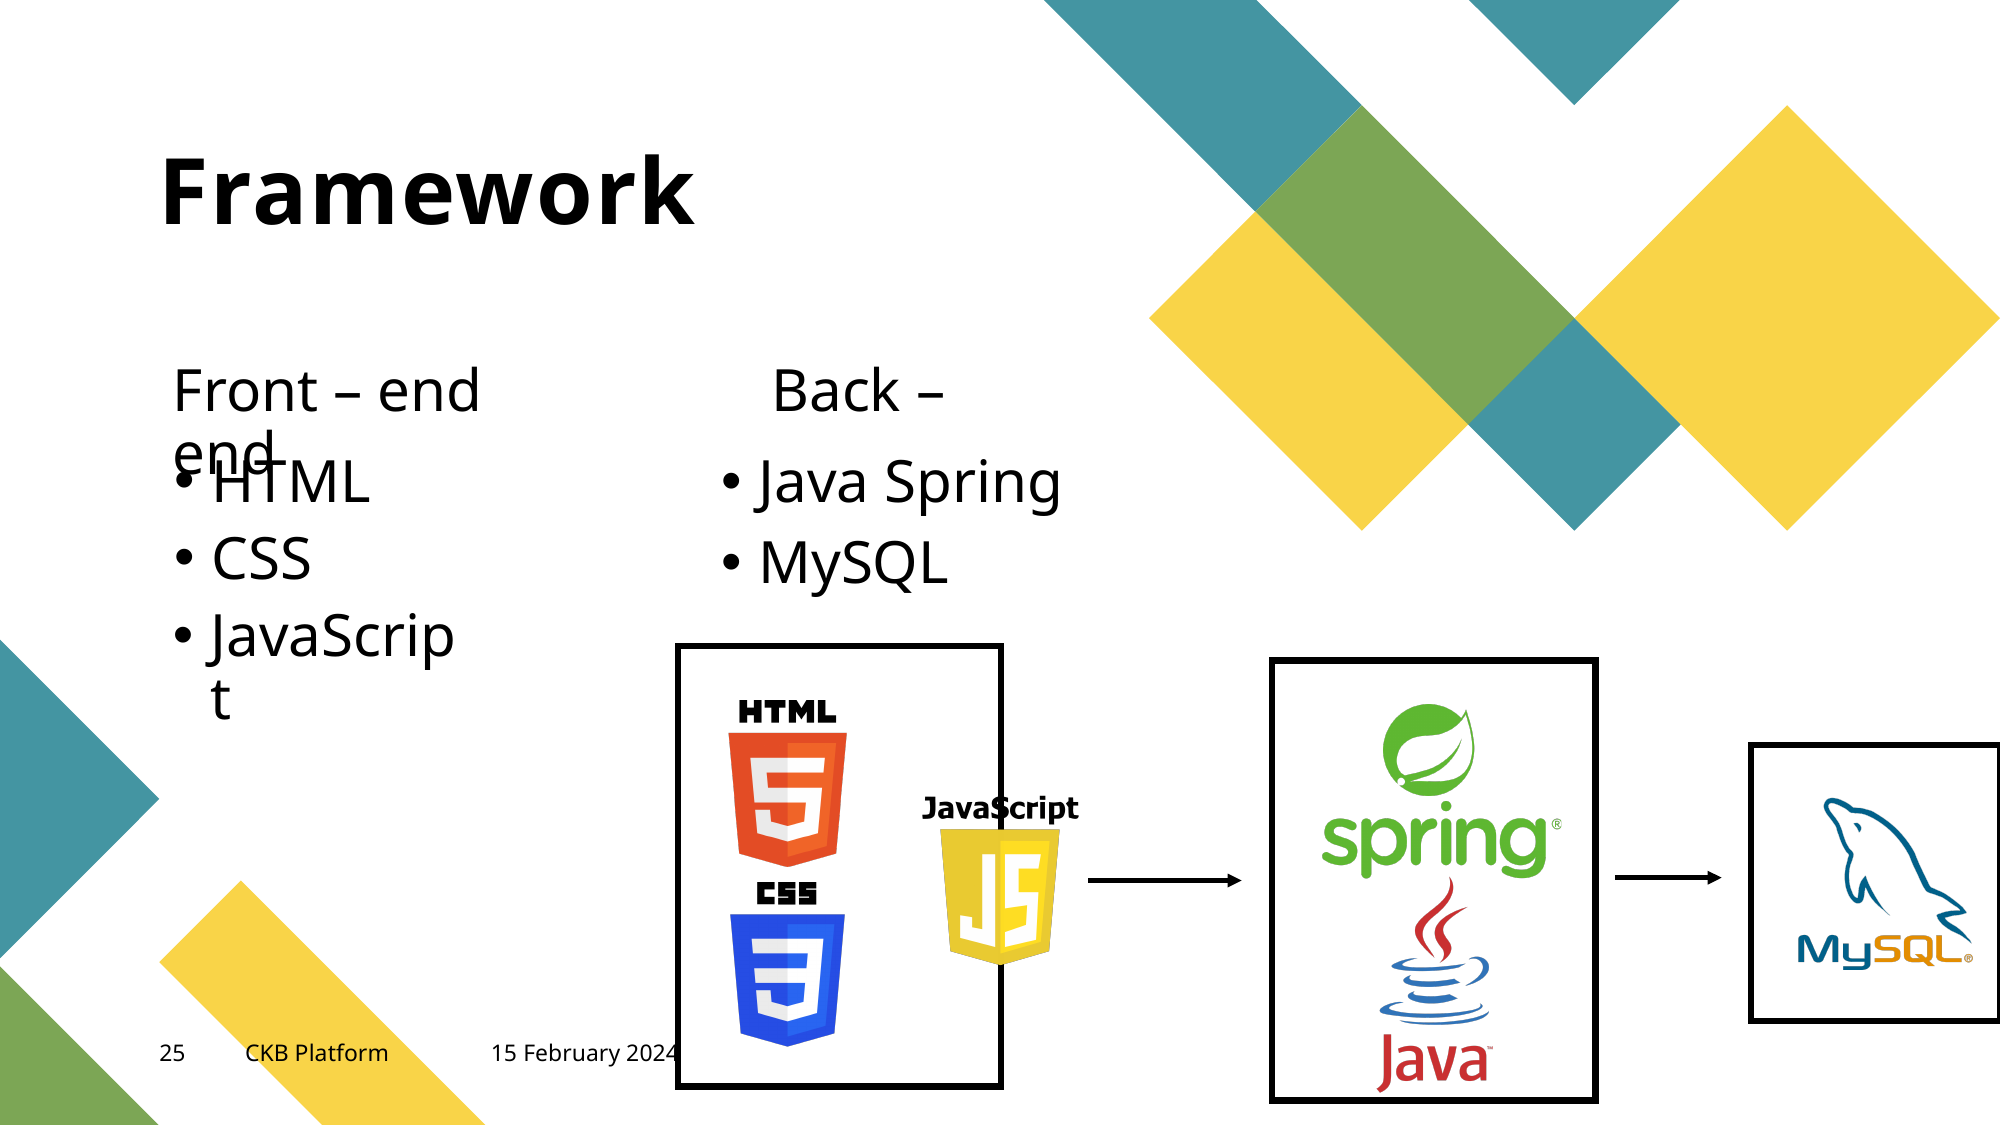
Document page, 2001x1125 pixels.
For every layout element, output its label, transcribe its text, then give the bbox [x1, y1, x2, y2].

text_box [1750, 744, 2000, 1022]
text_box MySQL [706, 532, 1121, 614]
footer CKB Platform [245, 1038, 491, 1080]
text_box JavaScript [158, 598, 491, 663]
title Framework [158, 144, 969, 245]
text_box [1271, 659, 1597, 1102]
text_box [1307, 704, 1562, 888]
text_box Java Spring [706, 444, 1121, 532]
text_box Front – end Back – end [158, 353, 706, 435]
text_box HTML [159, 444, 492, 508]
picture [704, 700, 1156, 1047]
text_box CSS [159, 521, 492, 586]
picture [1316, 888, 1553, 1103]
slide_number 25 [159, 1038, 245, 1080]
text_box [706, 353, 1121, 435]
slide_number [491, 1038, 677, 1080]
picture [1798, 795, 1973, 971]
text_box [677, 645, 1002, 1087]
